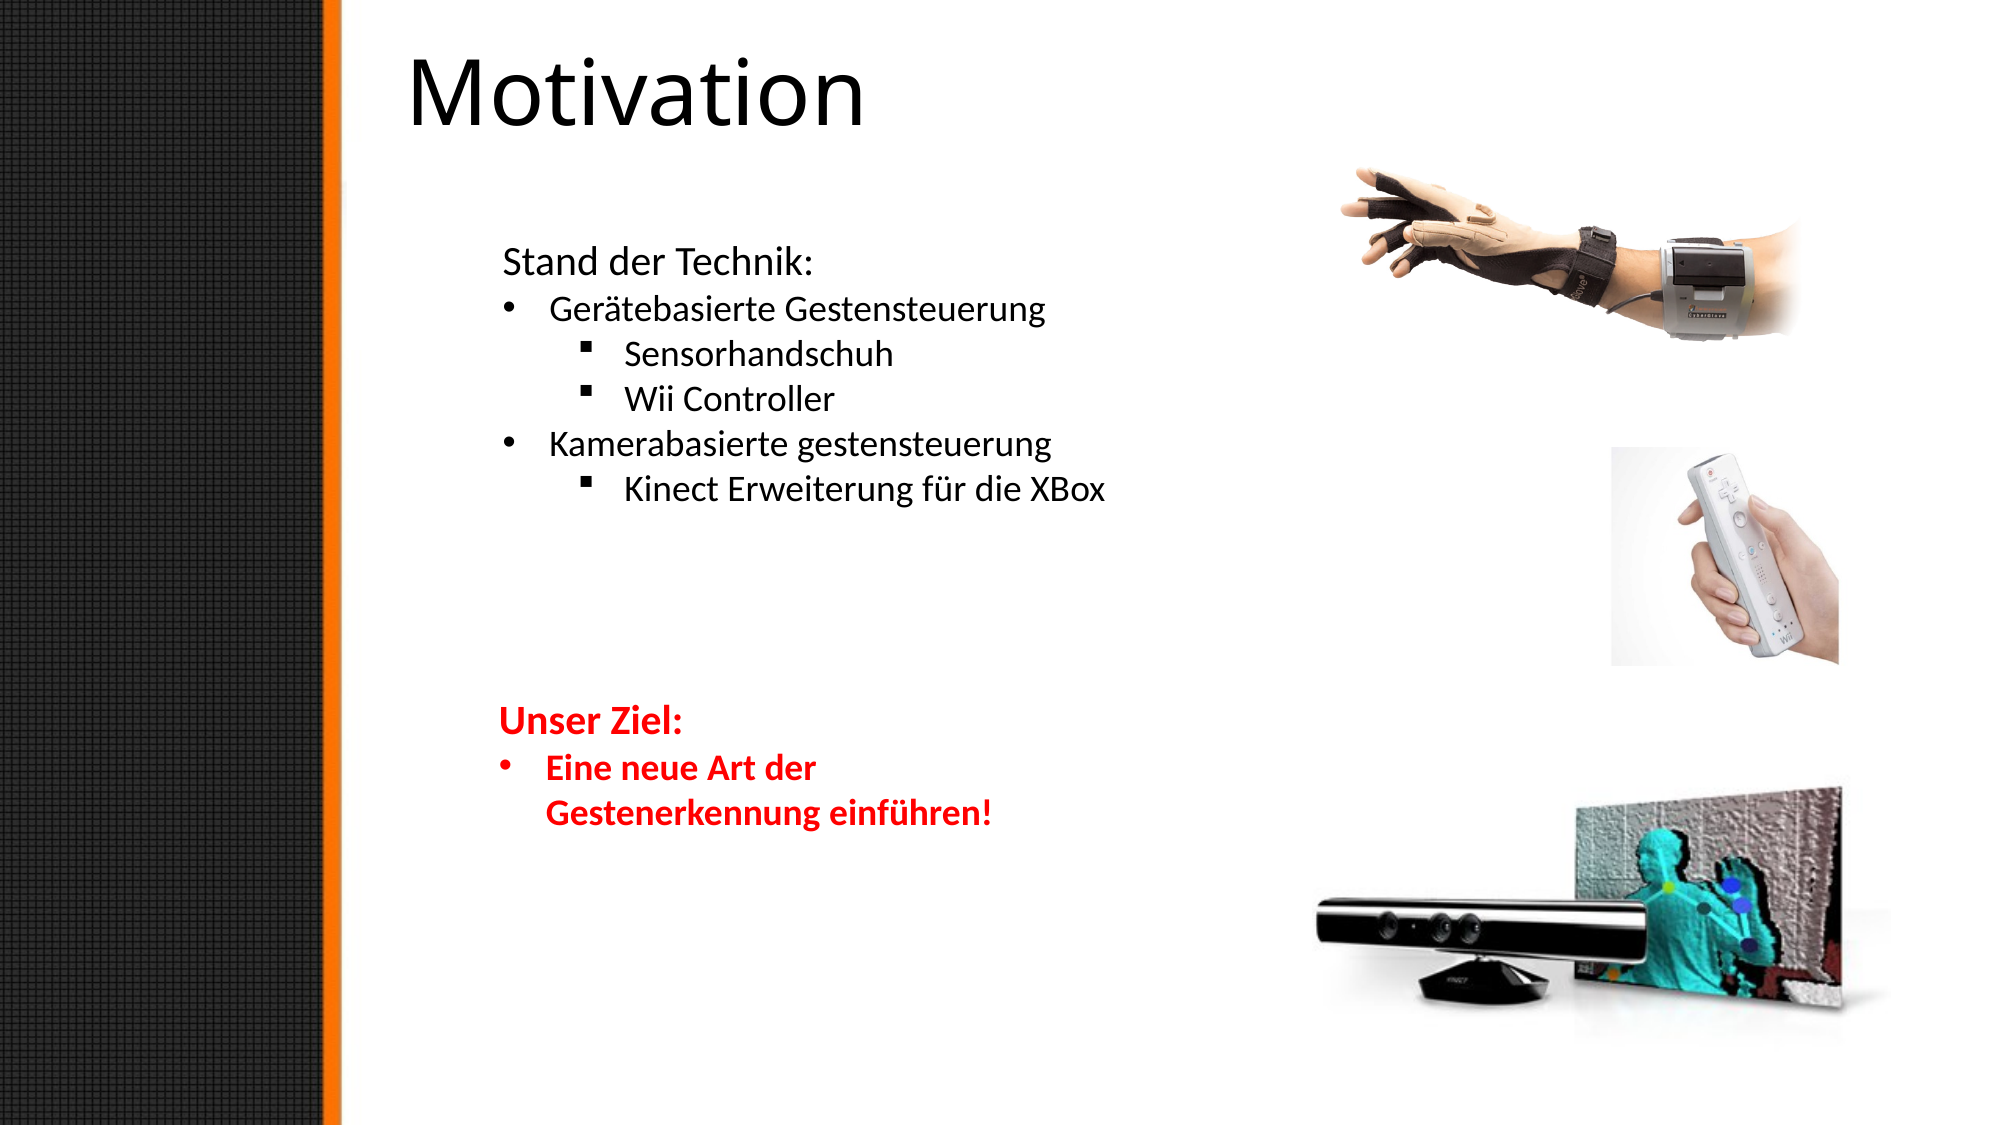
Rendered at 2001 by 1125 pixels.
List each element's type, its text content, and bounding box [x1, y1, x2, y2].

text_box Unser Ziel: Eine neue Art der Gestenerkennung einführen! [484, 685, 1077, 840]
text_box Stand der Technik: Gerätebasierte Gestensteuerung Sensorhandschuh Wii Controller Kamerabasierte gestensteuerung Kinect Erweiterung für die XBox [487, 226, 1122, 517]
picture [0, 0, 2001, 1125]
picture [1340, 166, 1803, 343]
title Motivation [390, 0, 2000, 205]
